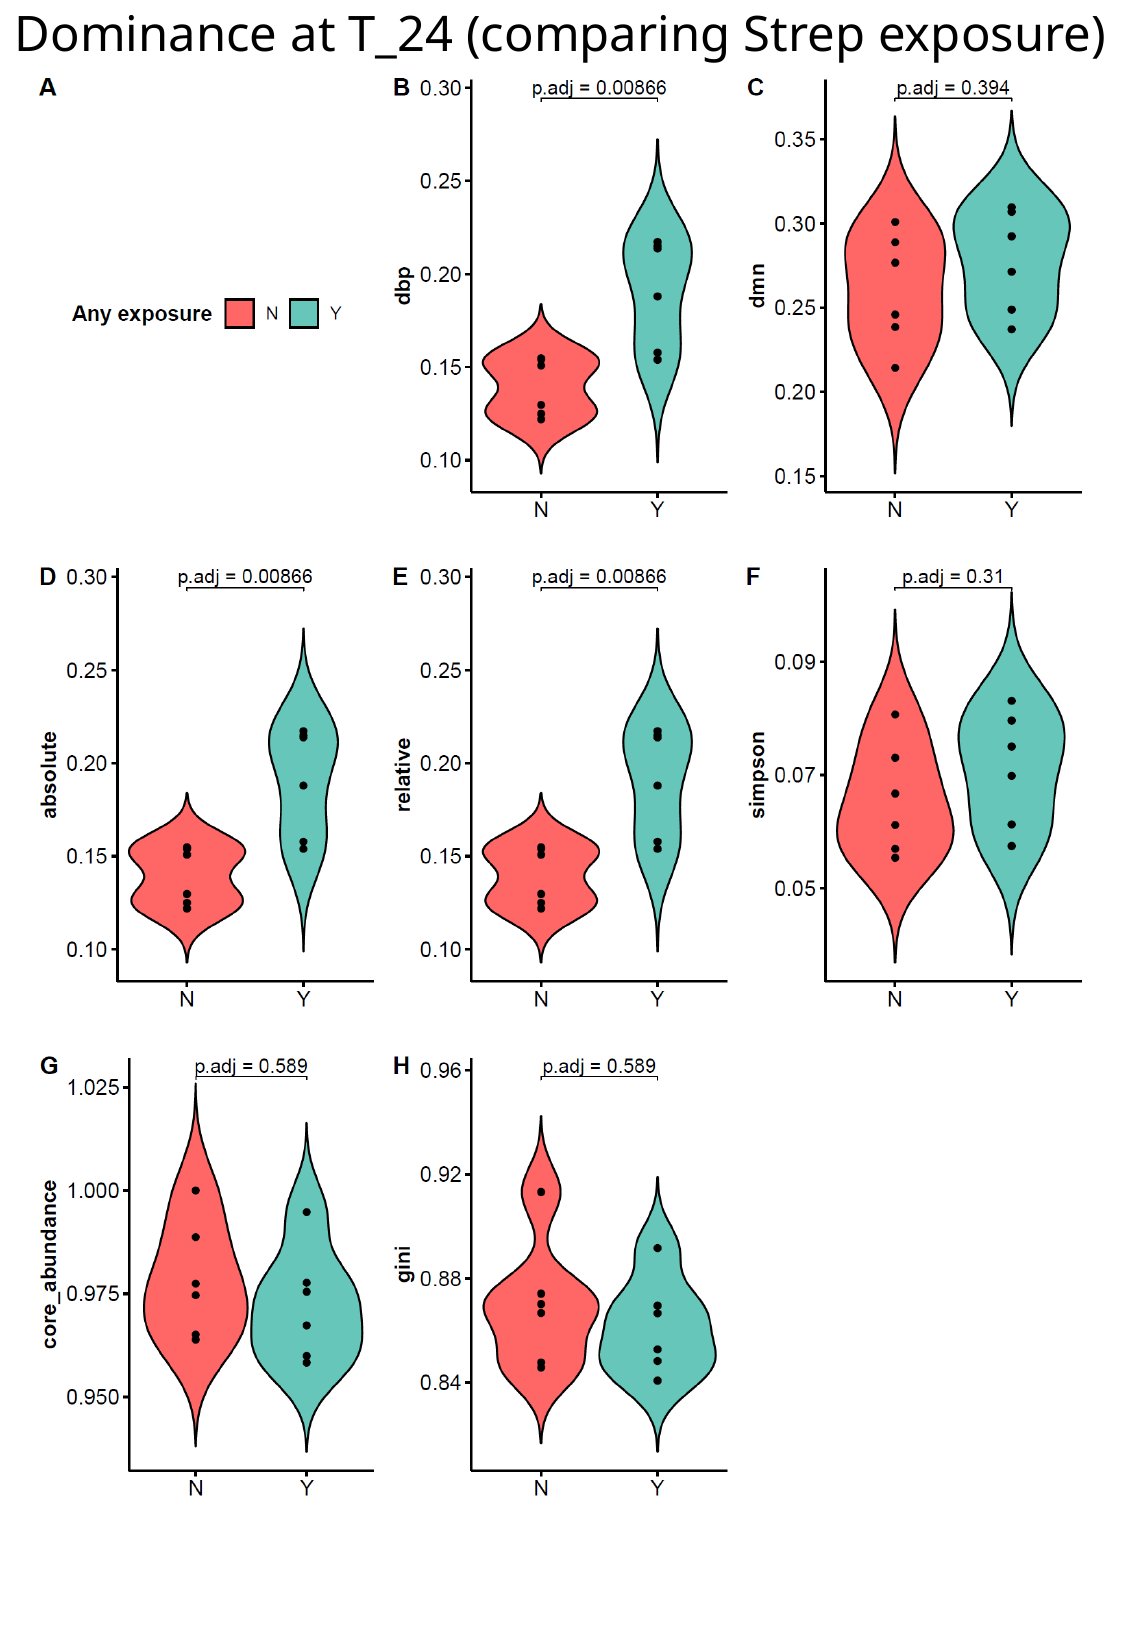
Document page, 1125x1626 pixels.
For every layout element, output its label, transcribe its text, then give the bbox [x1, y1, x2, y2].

title Dominance at T_24 (comparing Strep exposure) [0, 0, 1125, 71]
picture [35, 71, 1089, 1520]
